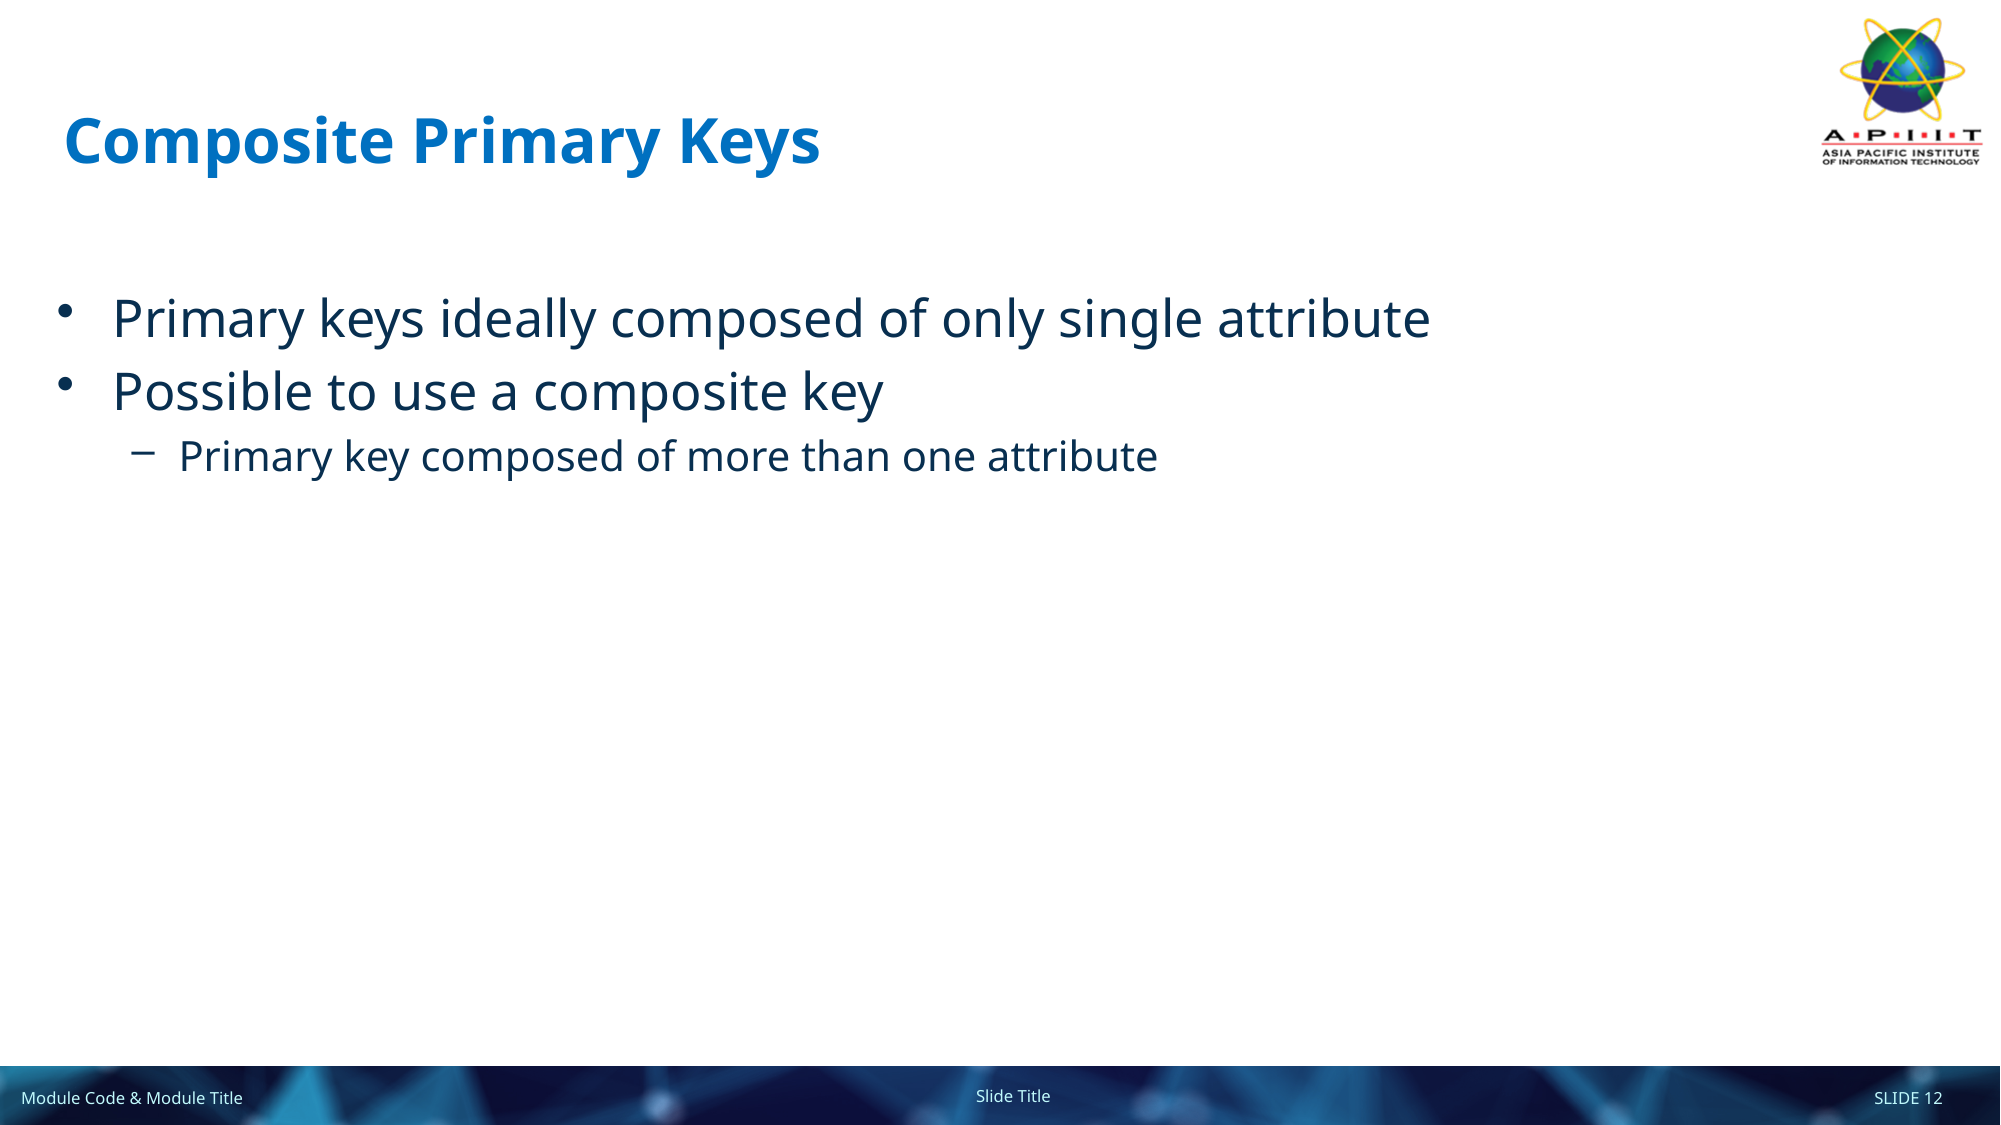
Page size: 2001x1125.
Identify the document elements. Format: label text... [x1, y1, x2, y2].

title Composite Primary Keys [48, 45, 1764, 233]
picture [1803, 0, 2000, 182]
list Primary keys ideally composed of only single attribute Possible to use a composite key Primary key composed of more than one attribute [41, 278, 1969, 1021]
picture [0, 1066, 2000, 1125]
